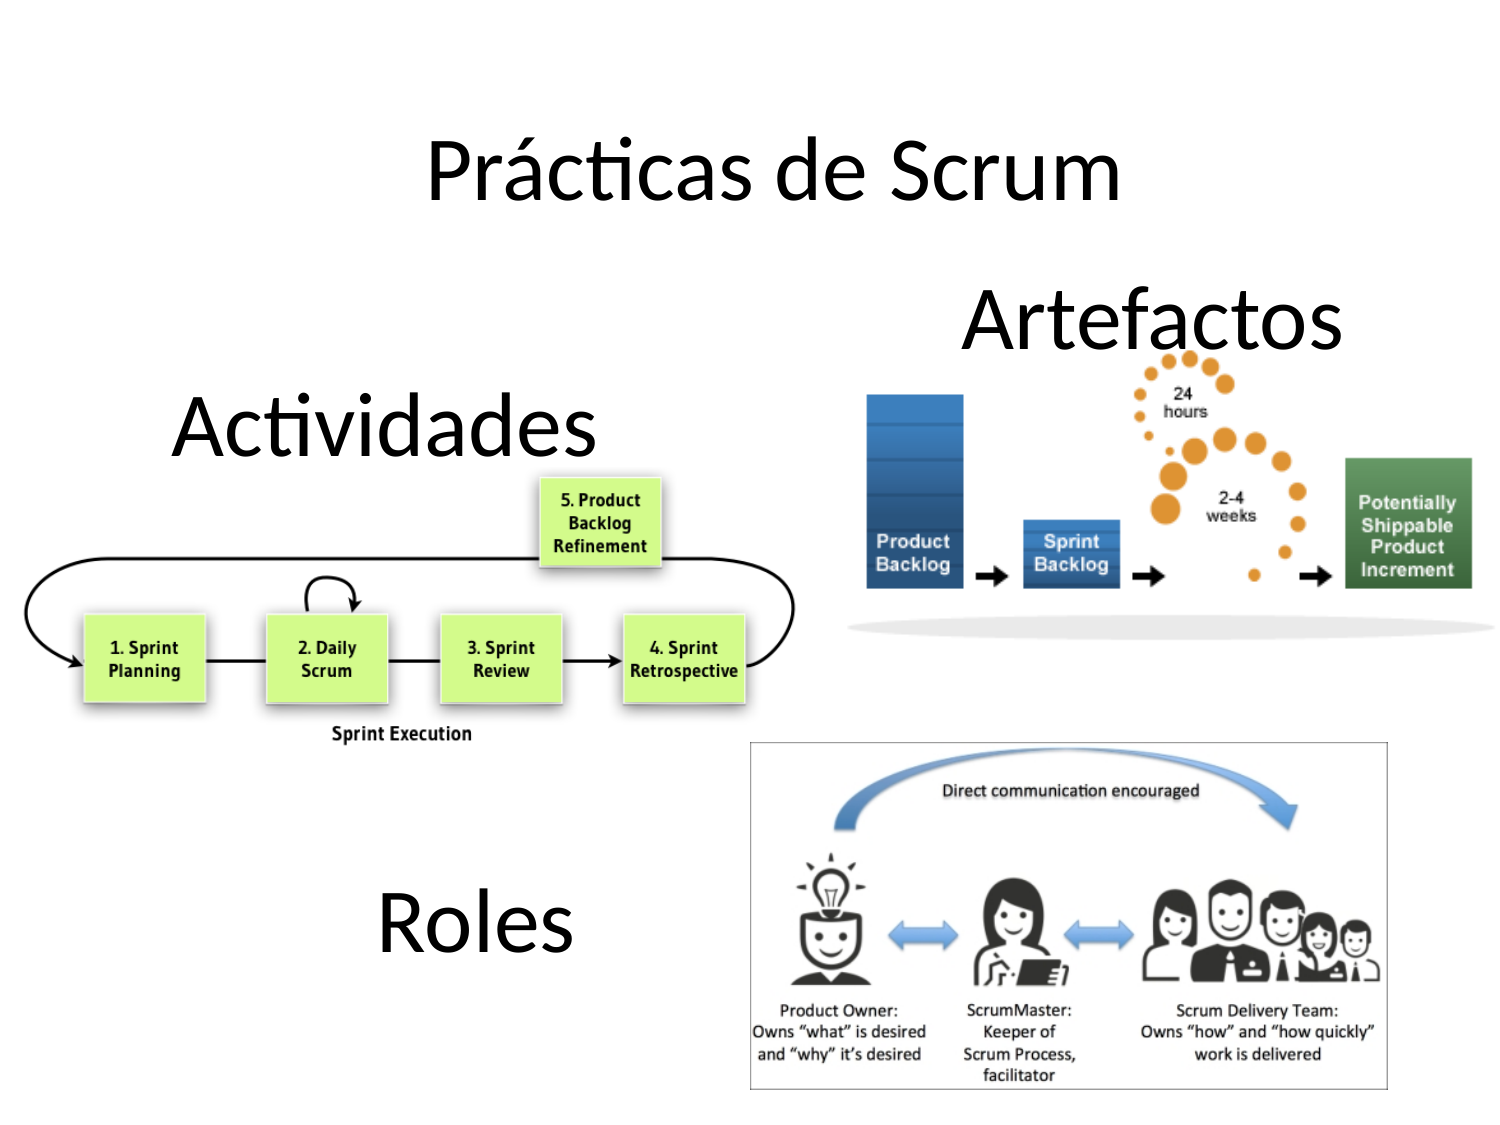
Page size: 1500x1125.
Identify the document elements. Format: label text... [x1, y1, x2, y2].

picture [17, 467, 1388, 1090]
text_box Actividades [0, 361, 813, 479]
text_box Prácticas de Scrum [99, 70, 1450, 258]
text_box Roles [49, 857, 744, 975]
picture [846, 349, 1497, 649]
text_box Artefactos [726, 254, 1500, 371]
